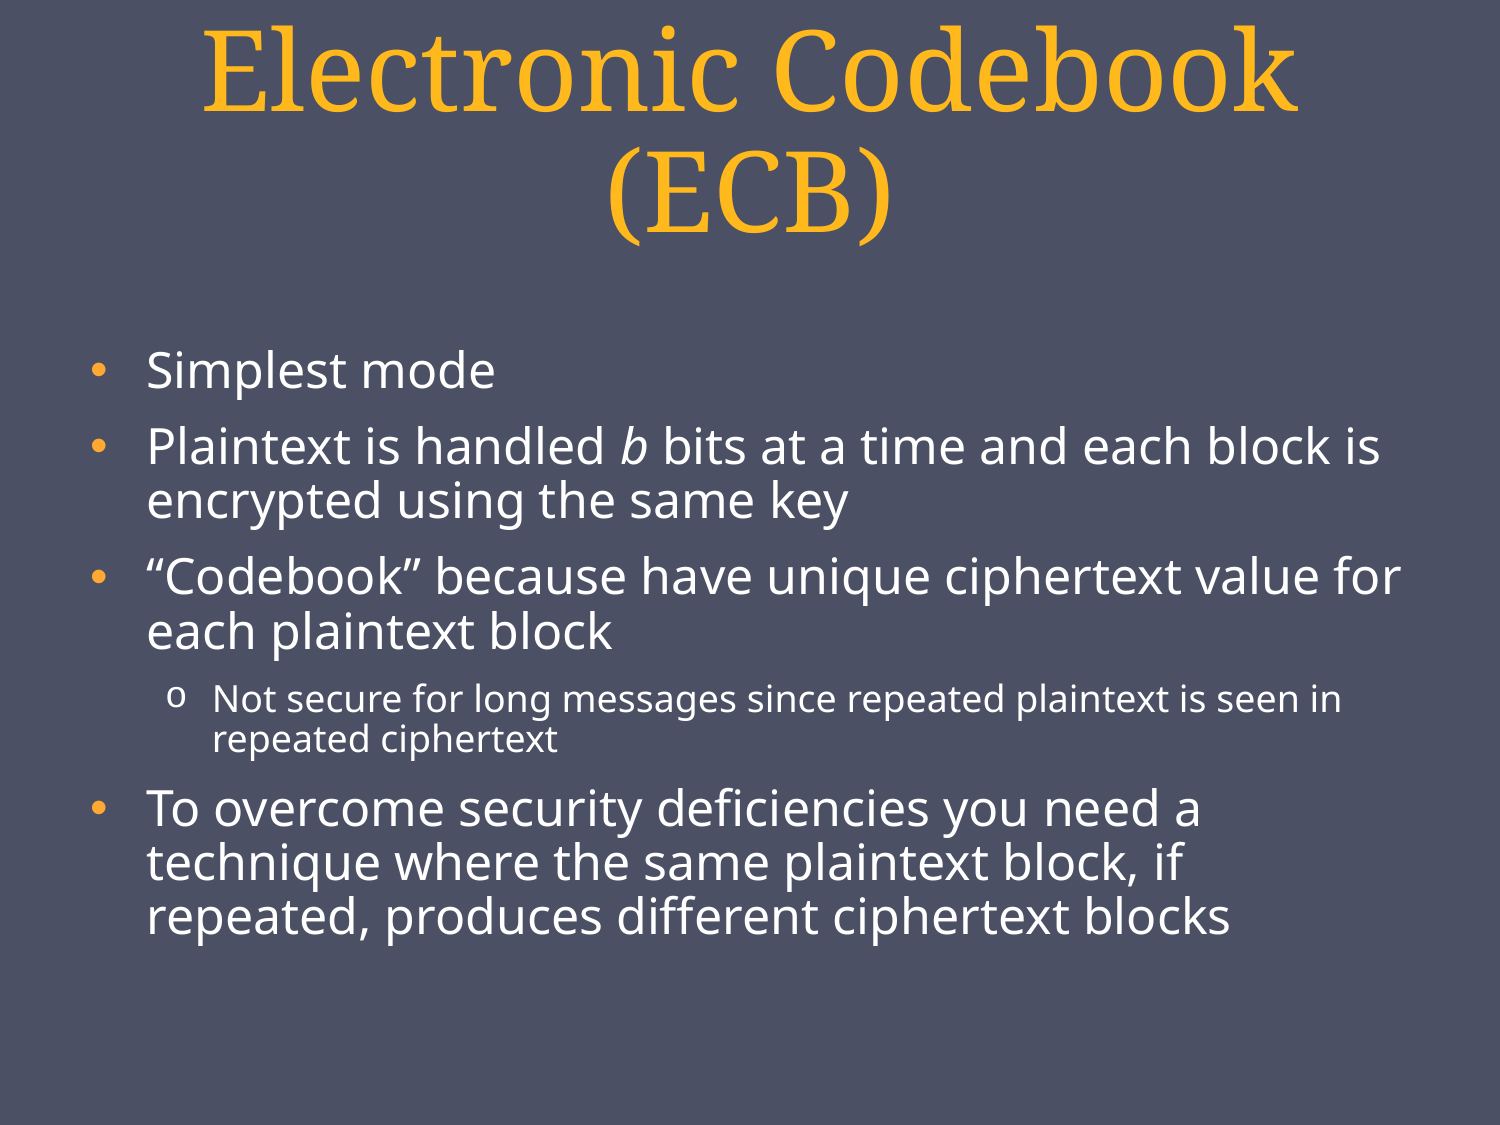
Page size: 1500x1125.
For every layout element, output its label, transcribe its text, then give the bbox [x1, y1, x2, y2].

list Simplest mode Plaintext is handled b bits at a time and each block is encrypted using the same key “Codebook” because have unique ciphertext value for each plaintext block Not secure for long messages since repeated plaintext is seen in repeated ciphertext To overcome security deficiencies you need a technique where the same plaintext block, if repeated, produces different ciphertext blocks [75, 337, 1425, 1063]
title Electronic Codebook (ECB) [75, 0, 1425, 263]
